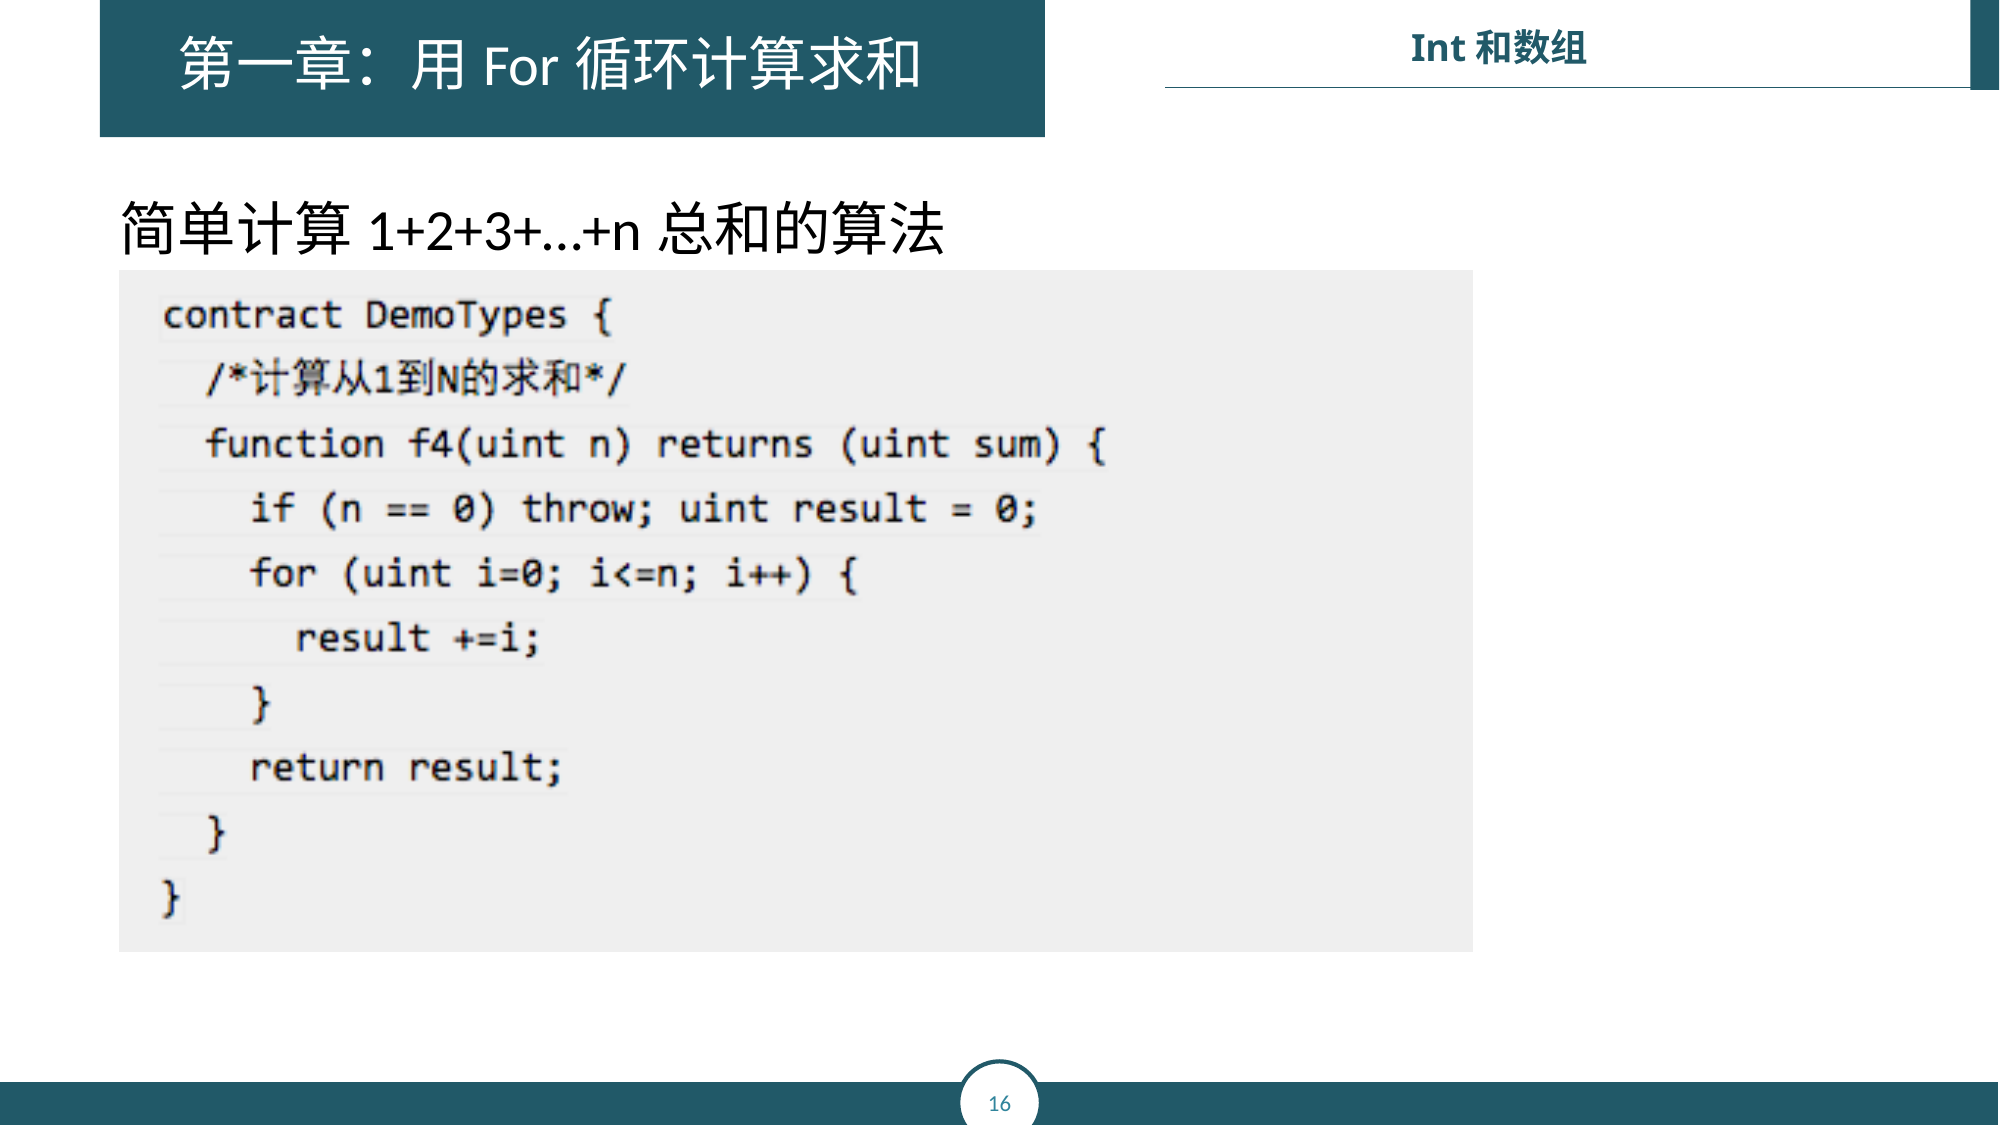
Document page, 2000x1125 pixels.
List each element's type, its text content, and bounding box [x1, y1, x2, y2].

text_box 简单计算1+2+3+…+n总和的算法 [105, 184, 963, 270]
picture [118, 270, 1473, 952]
text_box 第一章：用For循环计算求和 [163, 19, 939, 105]
